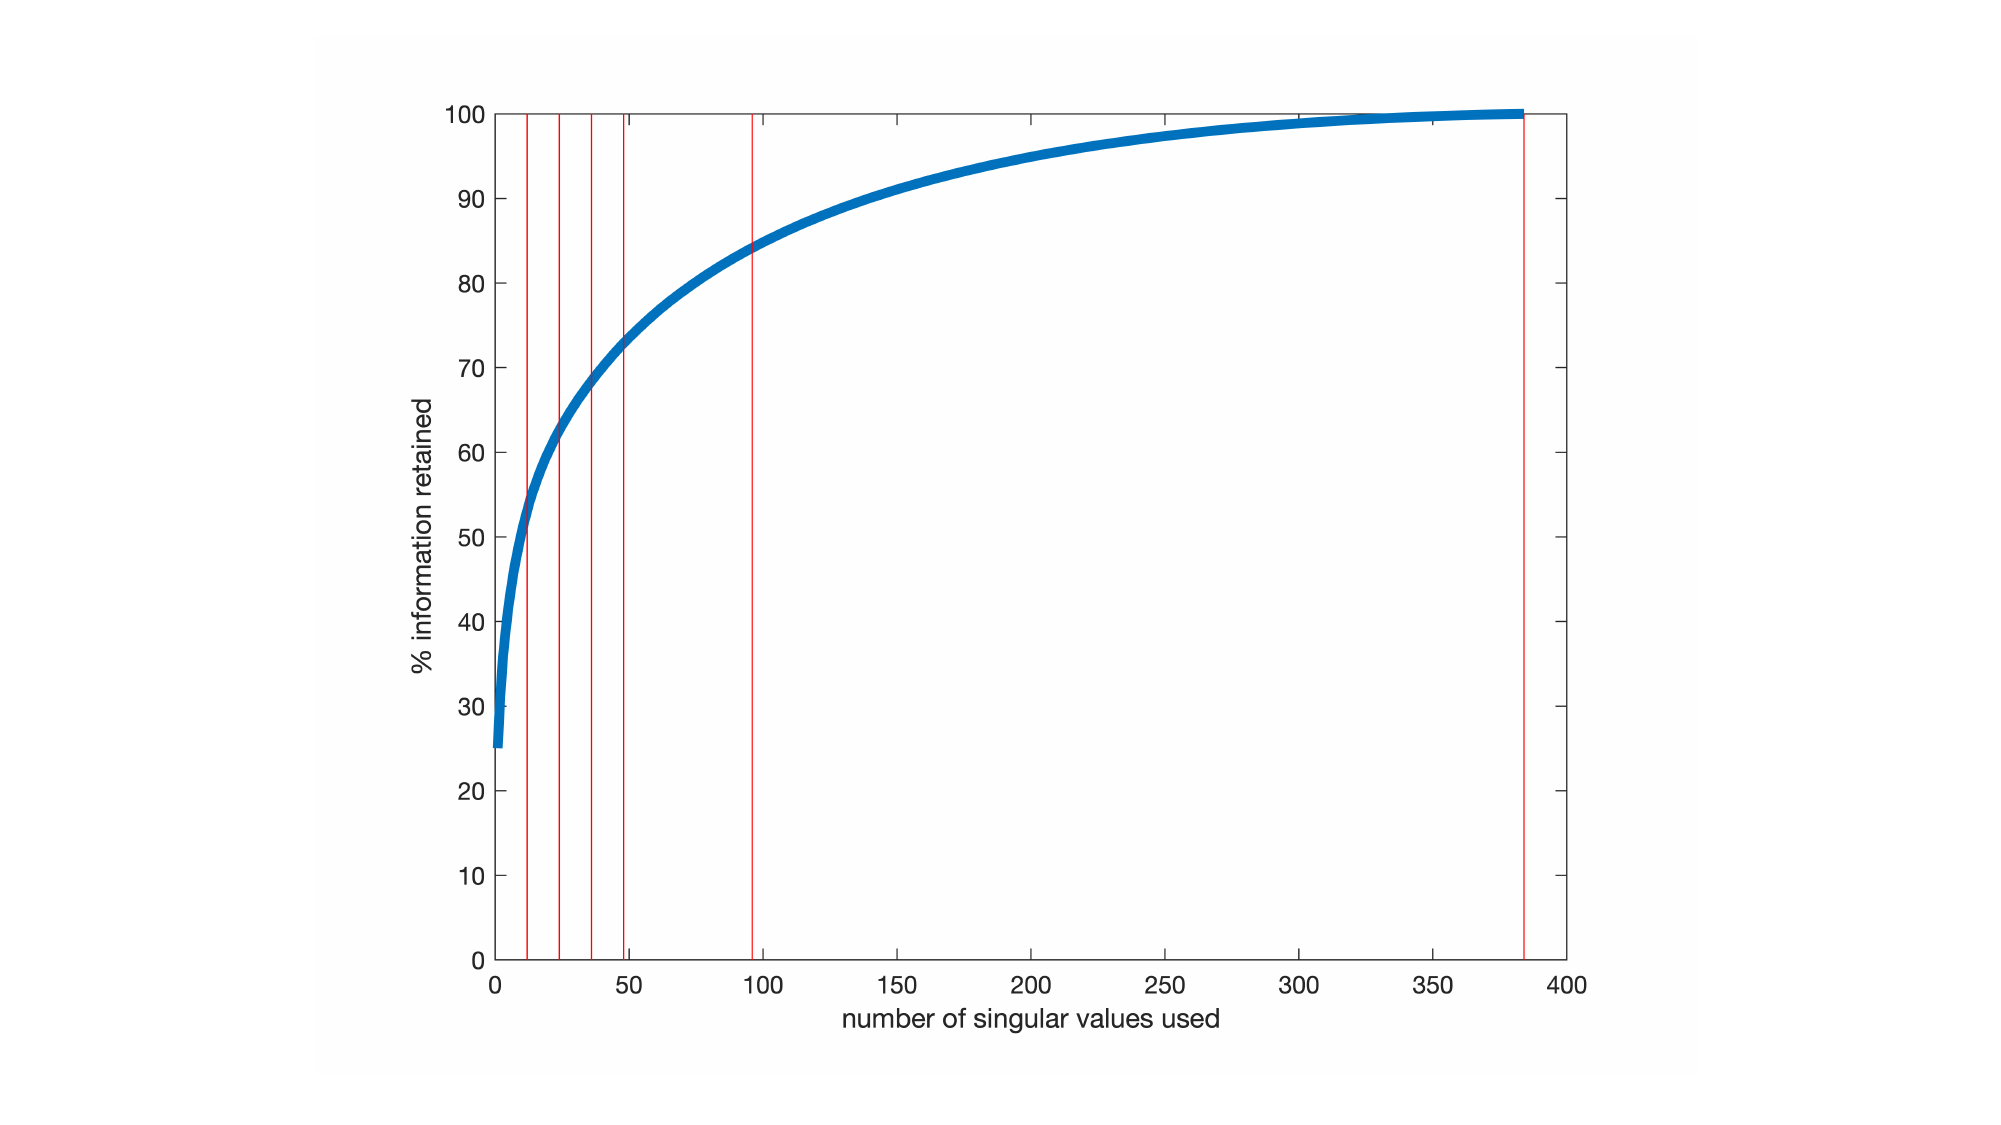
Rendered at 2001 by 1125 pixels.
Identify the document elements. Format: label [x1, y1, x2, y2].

picture [315, 36, 1698, 1074]
